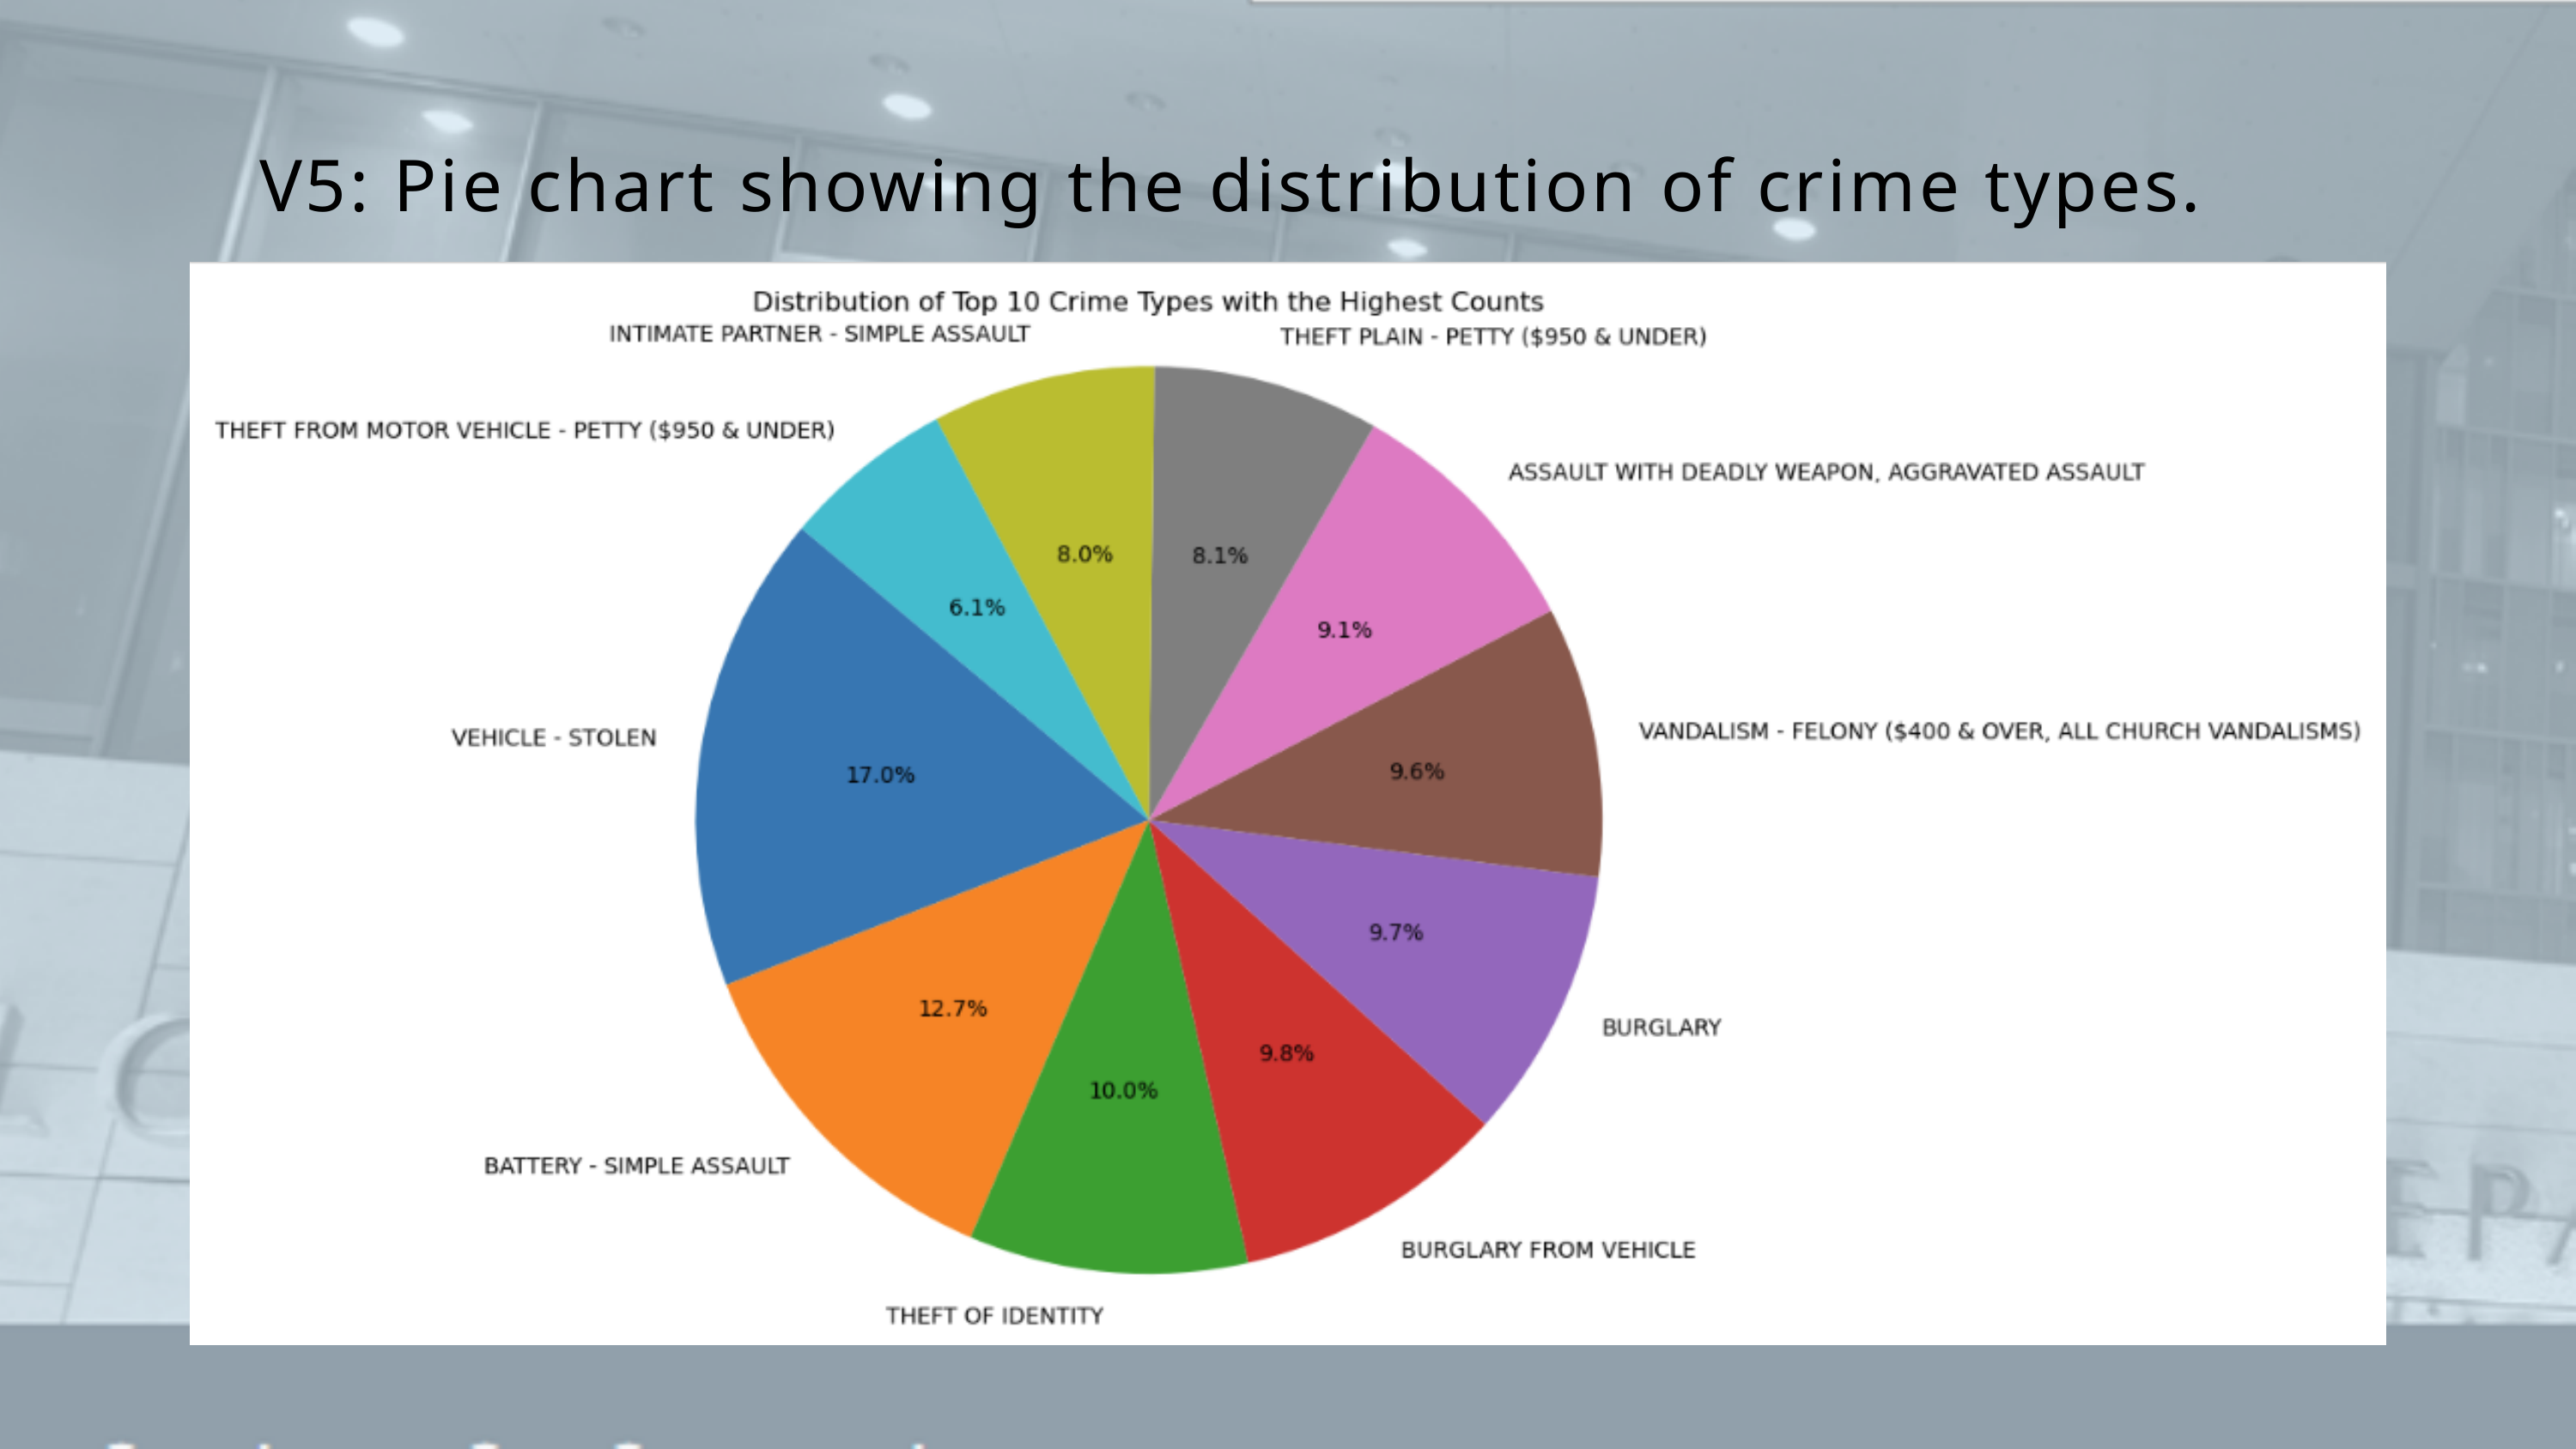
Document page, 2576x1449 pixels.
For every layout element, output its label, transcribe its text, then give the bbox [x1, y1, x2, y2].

text_box [0, 0, 2576, 1449]
text_box V5: Pie chart showing the distribution of crime types. [246, 134, 2544, 233]
picture [190, 262, 2386, 1345]
